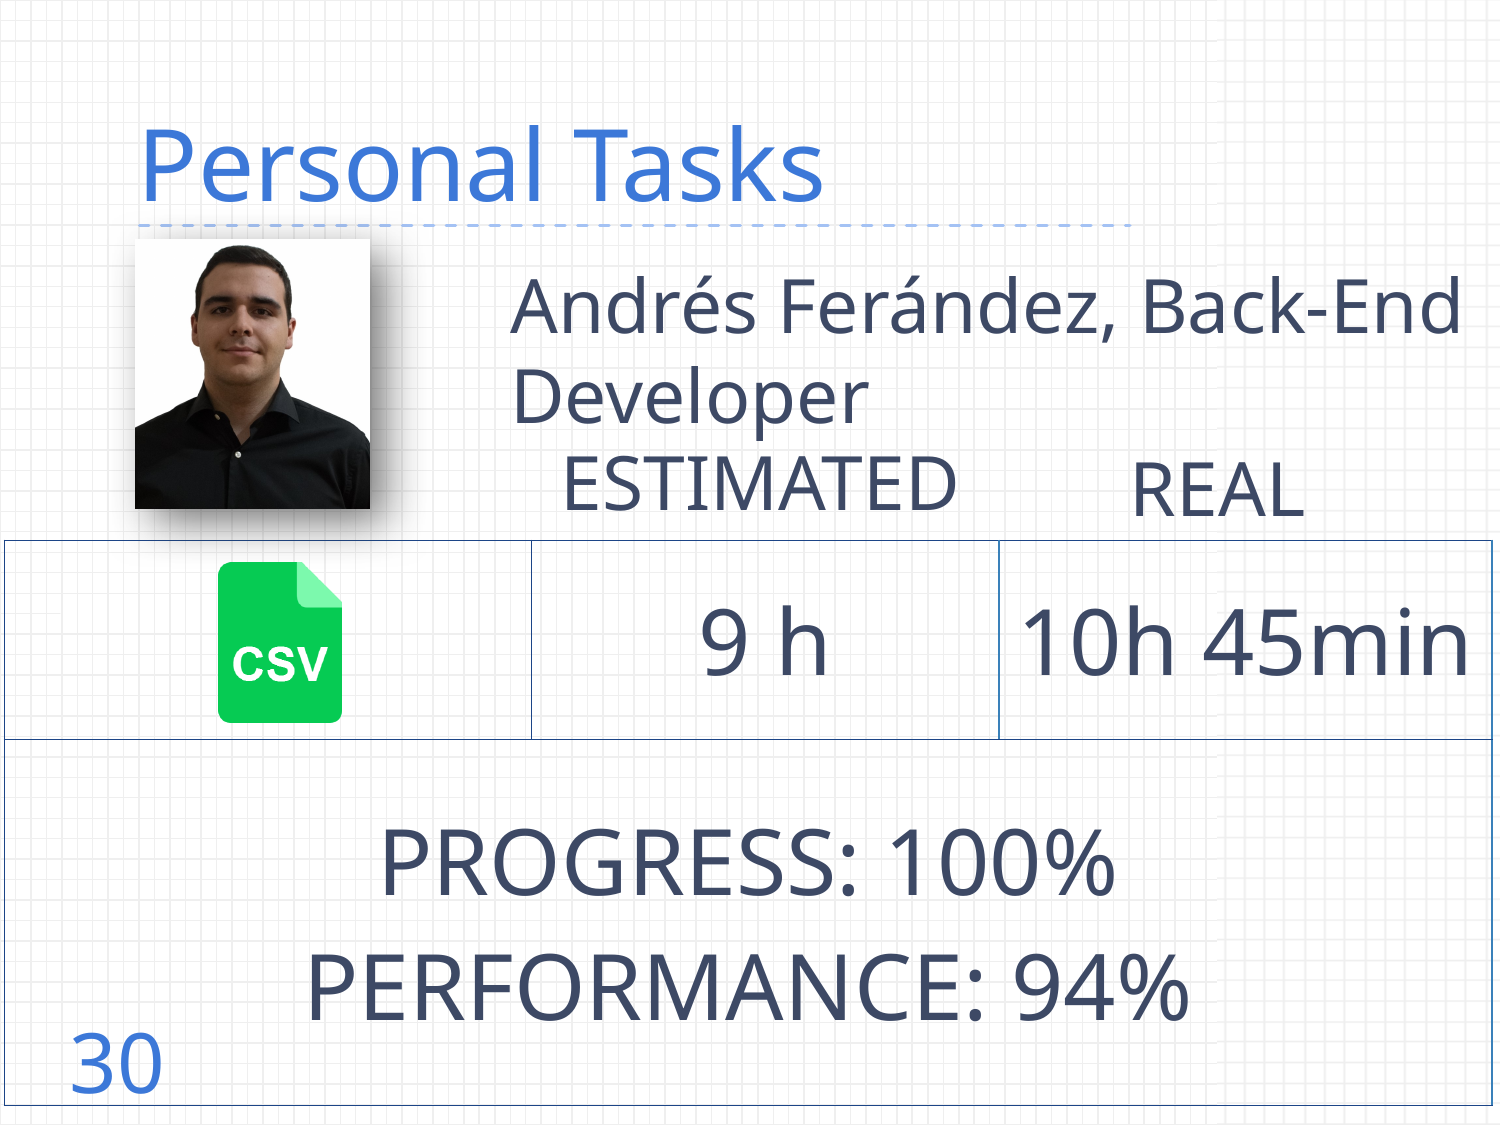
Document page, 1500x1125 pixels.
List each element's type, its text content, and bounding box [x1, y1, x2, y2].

text_box 30 [54, 996, 191, 1125]
text_box ESTIMATED [520, 420, 1001, 541]
table_header 9 h [532, 541, 998, 739]
table_header 10h 45min [1000, 541, 1212, 739]
picture [218, 562, 342, 723]
table_header [5, 541, 531, 739]
text_box Andrés Ferández, Back-End Developer [495, 243, 1212, 411]
title Personal Tasks [122, 49, 1130, 237]
text_box REAL [977, 426, 1212, 535]
table_cell PROGRESS: 100% PERFORMANCE: 94% [5, 740, 1212, 1105]
picture [135, 239, 371, 510]
picture [1217, 0, 1500, 1125]
